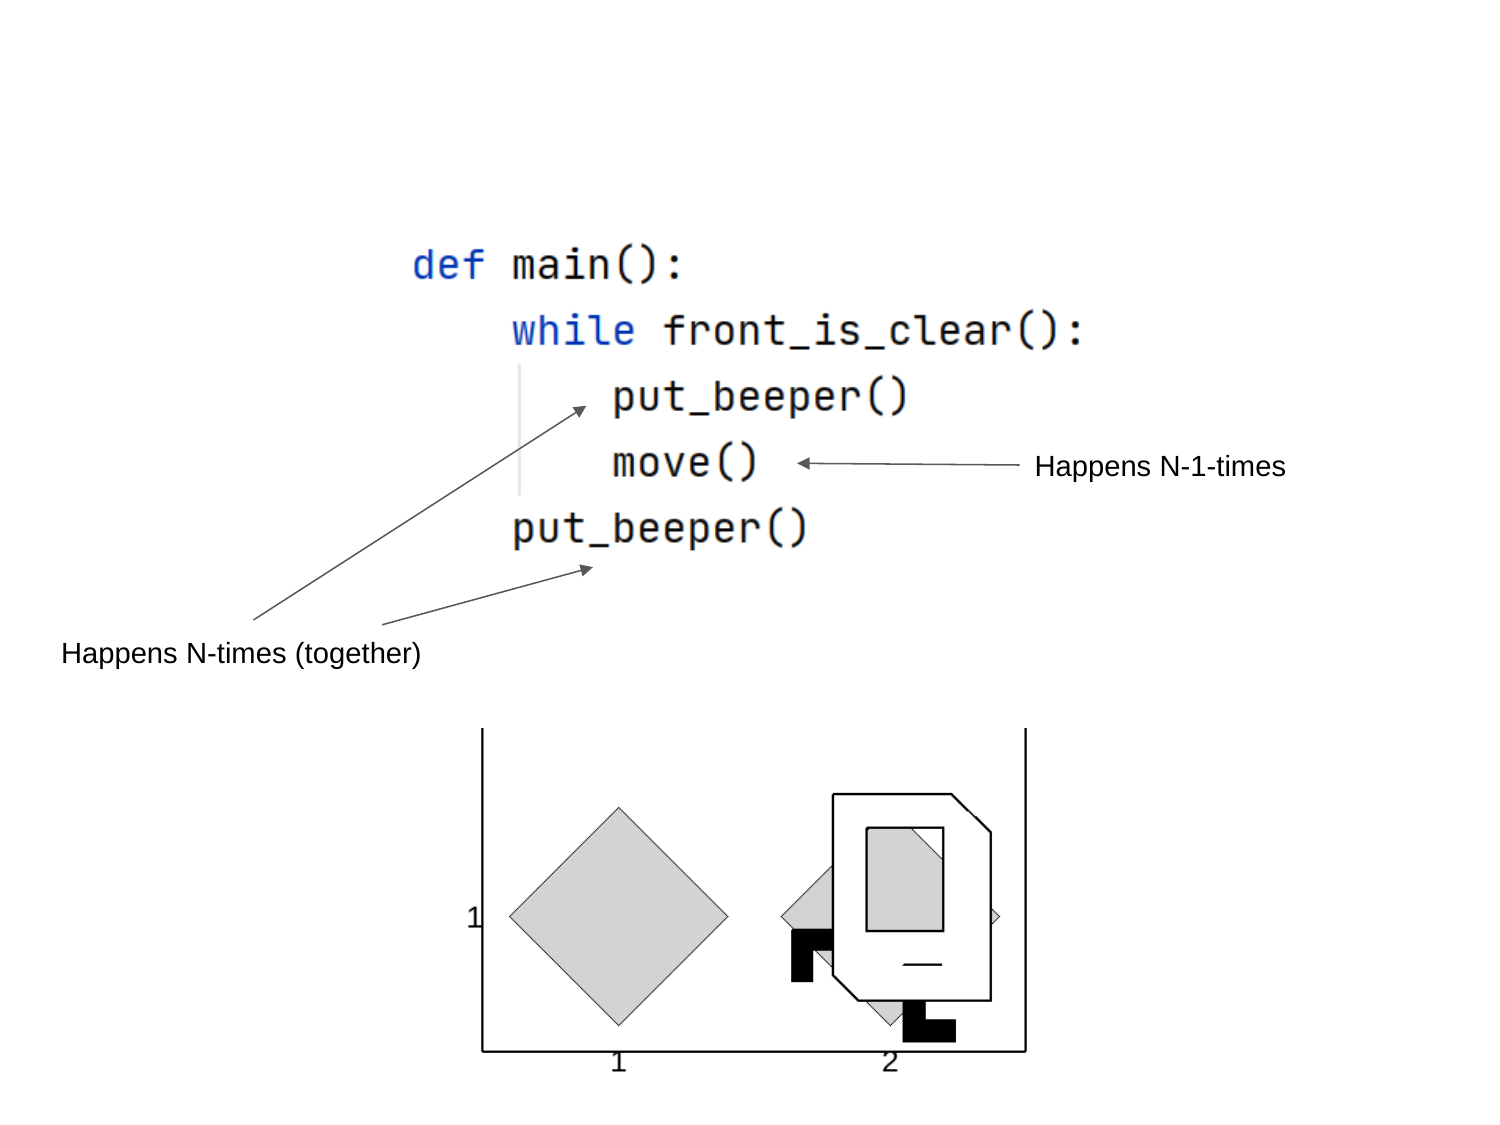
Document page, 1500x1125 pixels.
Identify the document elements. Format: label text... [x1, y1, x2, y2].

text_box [253, 405, 587, 621]
text_box Happens N-1-times [1093, 432, 1325, 498]
picture [465, 728, 1035, 1082]
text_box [587, 566, 594, 626]
picture [410, 240, 1090, 560]
text_box Happens N-times (together) [46, 619, 462, 713]
